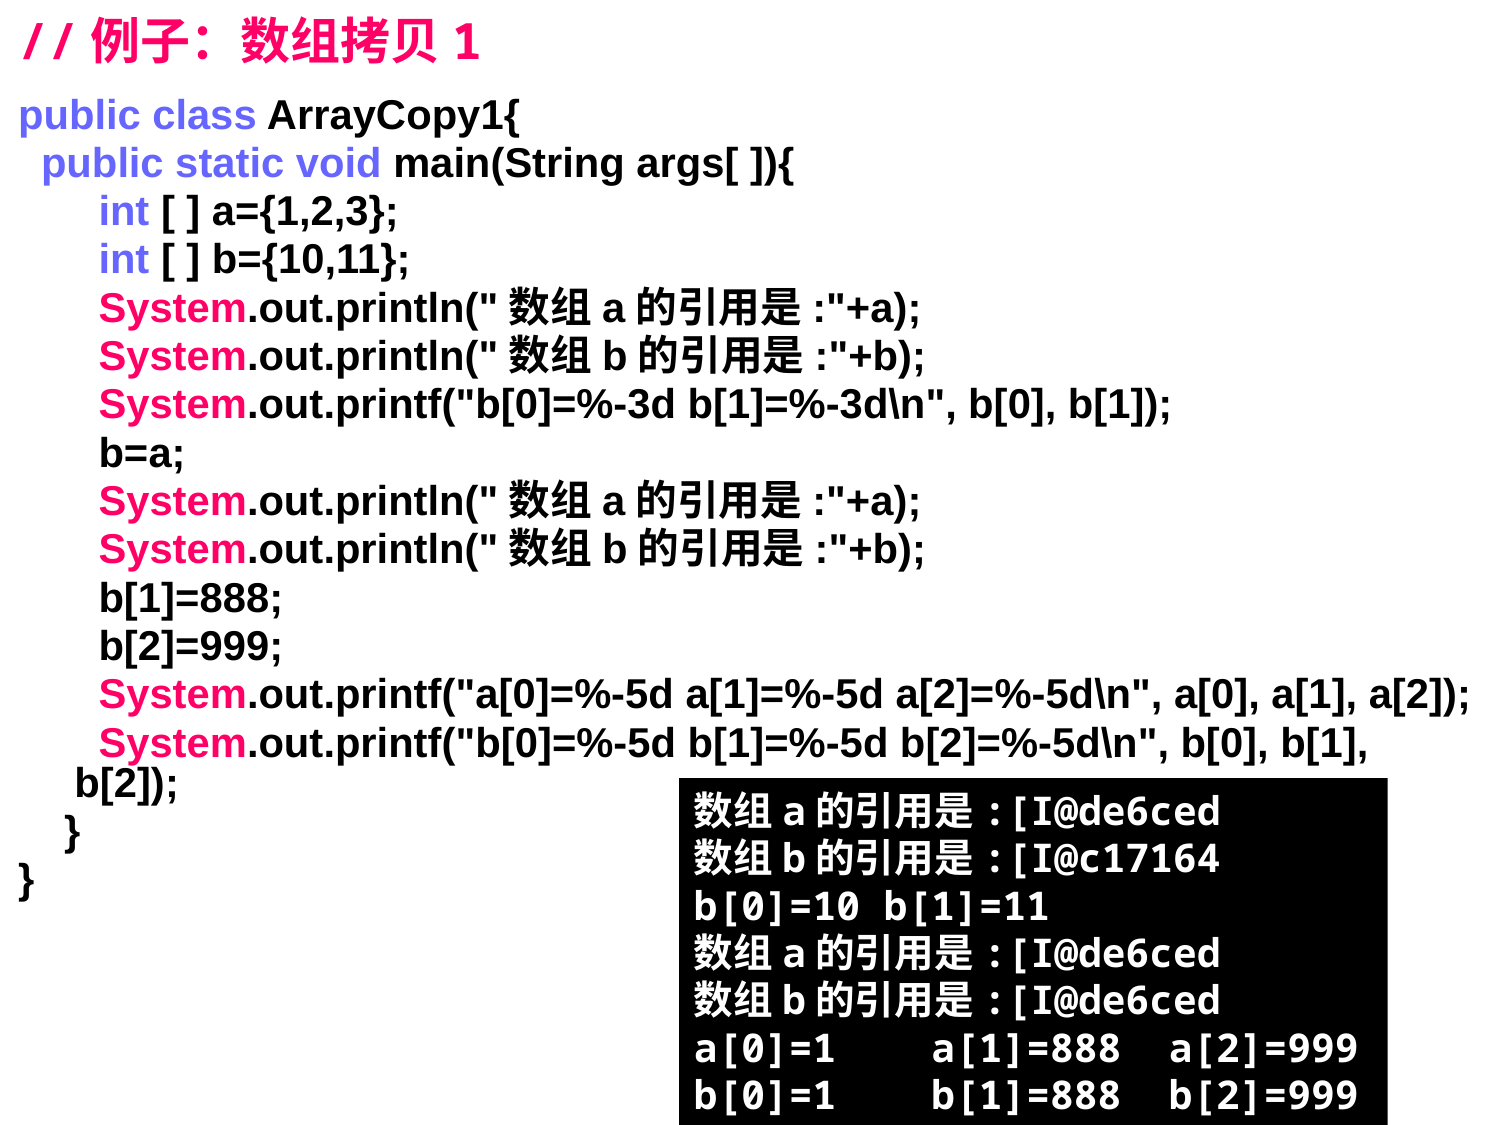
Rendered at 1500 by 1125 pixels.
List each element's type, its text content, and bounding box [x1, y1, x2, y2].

text_box 数组a的引用是:[I@de6ced 数组b的引用是:[I@c17164 b[0]=10 b[1]=11 数组a的引用是:[I@de6ced 数组b的引用是:[I@de6ced a[0]=1 a[1]=888 a[2]=999 b[0]=1 b[1]=888 b[2]=999 [679, 778, 1388, 1125]
list //例子：数组拷贝1 public class ArrayCopy1{ public static void main(String args[ ]){ int [ ] a={1,2,3}; int [ ] b={10,11}; System.out.println("数组a的引用是:"+a); System.out.println("数组b的引用是:"+b); System.out.printf("b[0]=%-3d b[1]=%-3d\n", b[0], b[1]); b=a; System.out.println("数组a的引用是:"+a); System.out.println("数组b的引用是:"+b); b[1]=888; b[2]=999; System.out.printf("a[0]=%-5d a[1]=%-5d a[2]=%-5d\n", a[0], a[1], a[2]); System.out.printf("b[0]=%-5d b[1]=%-5d b[2]=%-5d\n", b[0], b[1], b[2]); } } [3, 2, 1500, 953]
